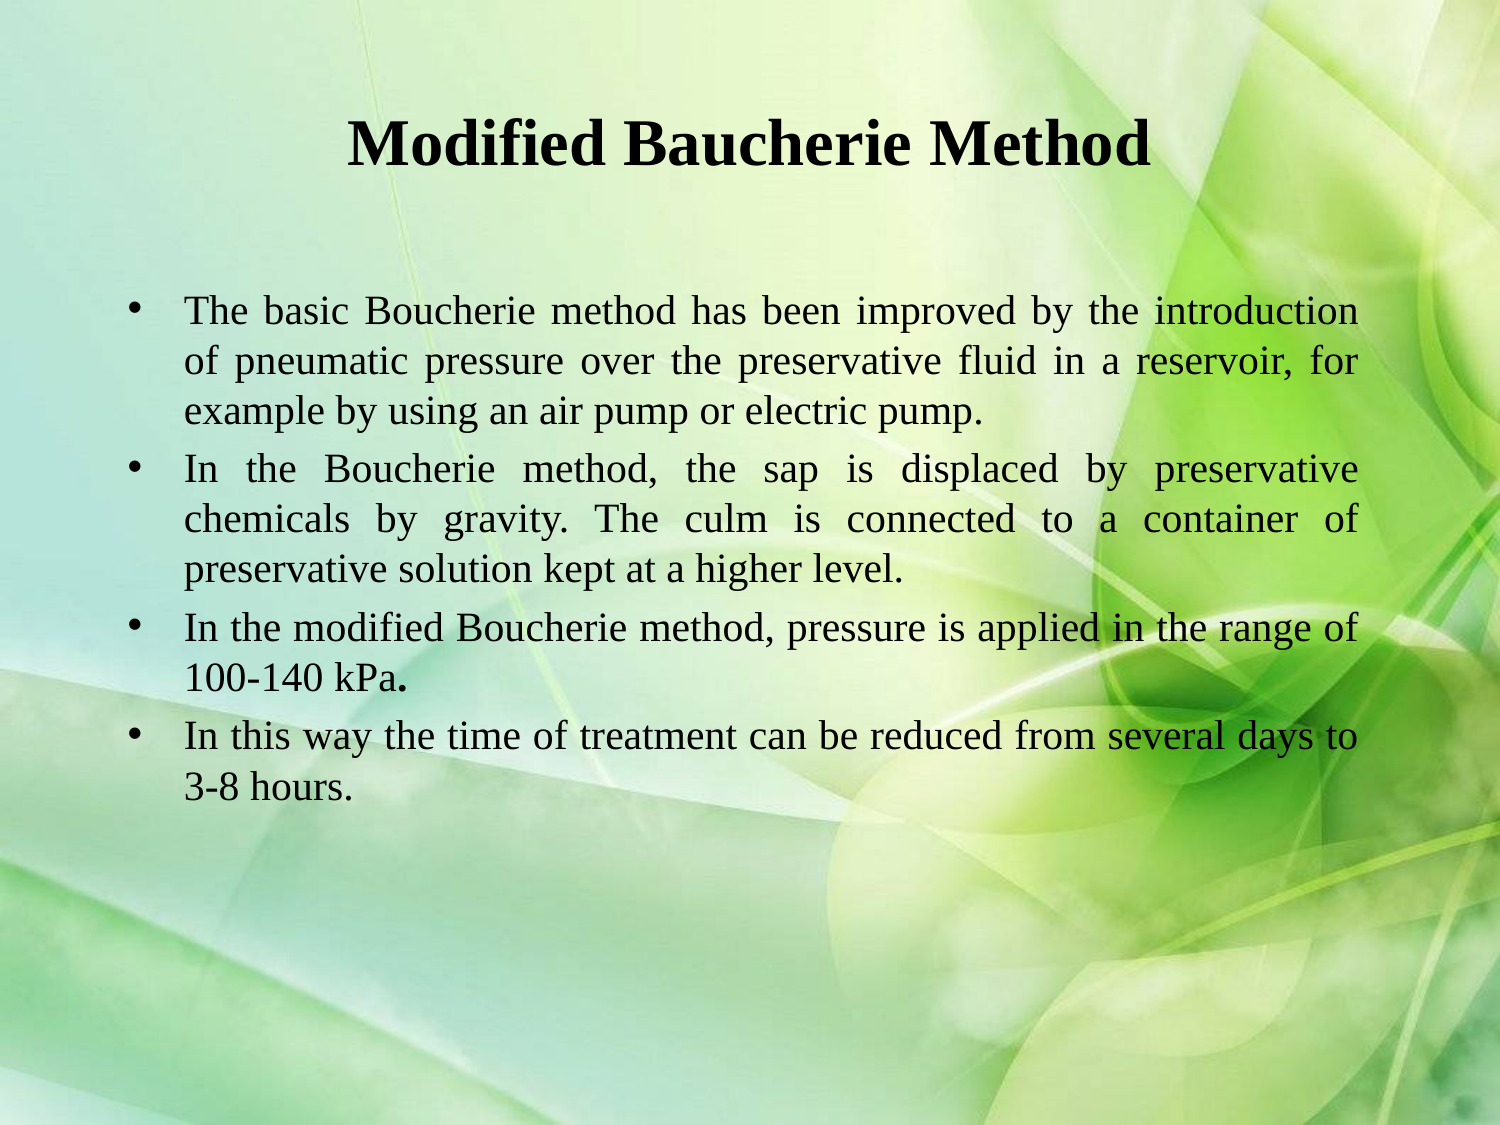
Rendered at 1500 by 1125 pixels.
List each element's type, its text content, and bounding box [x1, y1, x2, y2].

picture [0, 0, 1500, 1125]
list The basic Boucherie method has been improved by the introduction of pneumatic pressure over the preservative fluid in a reservoir, for example by using an air pump or electric pump. In the Boucherie method, the sap is displaced by preservative chemicals by gravity. The culm is connected to a container of preservative solution kept at a higher level. In the modified Boucherie method, pressure is applied in the range of 100-140 kPa. In this way the time of treatment can be reduced from several days to 3-8 hours. [112, 275, 1375, 913]
title Modified Baucherie Method [75, 45, 1425, 233]
